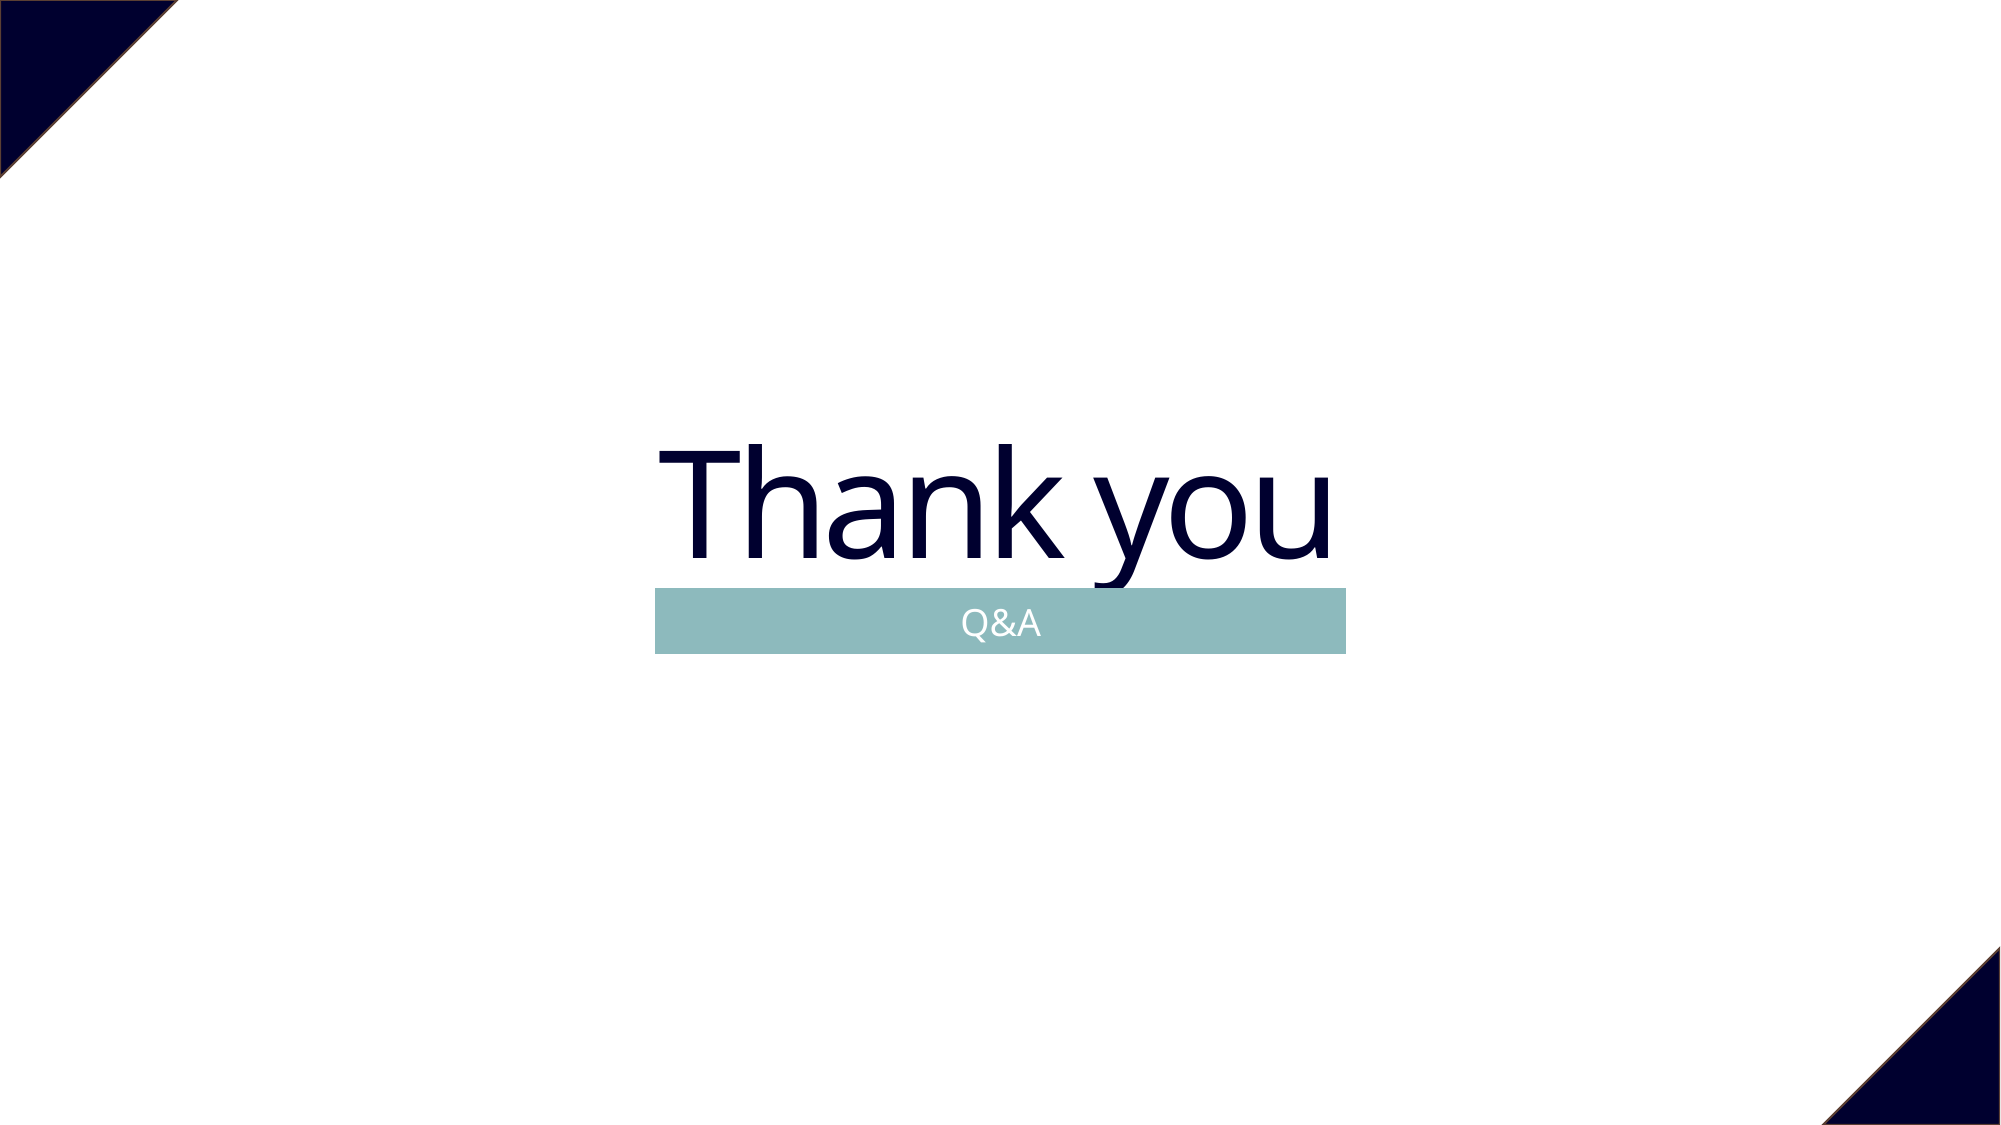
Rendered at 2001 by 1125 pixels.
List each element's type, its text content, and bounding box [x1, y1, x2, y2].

text_box Q&A [655, 588, 1346, 654]
text_box Thank you [643, 401, 1356, 597]
